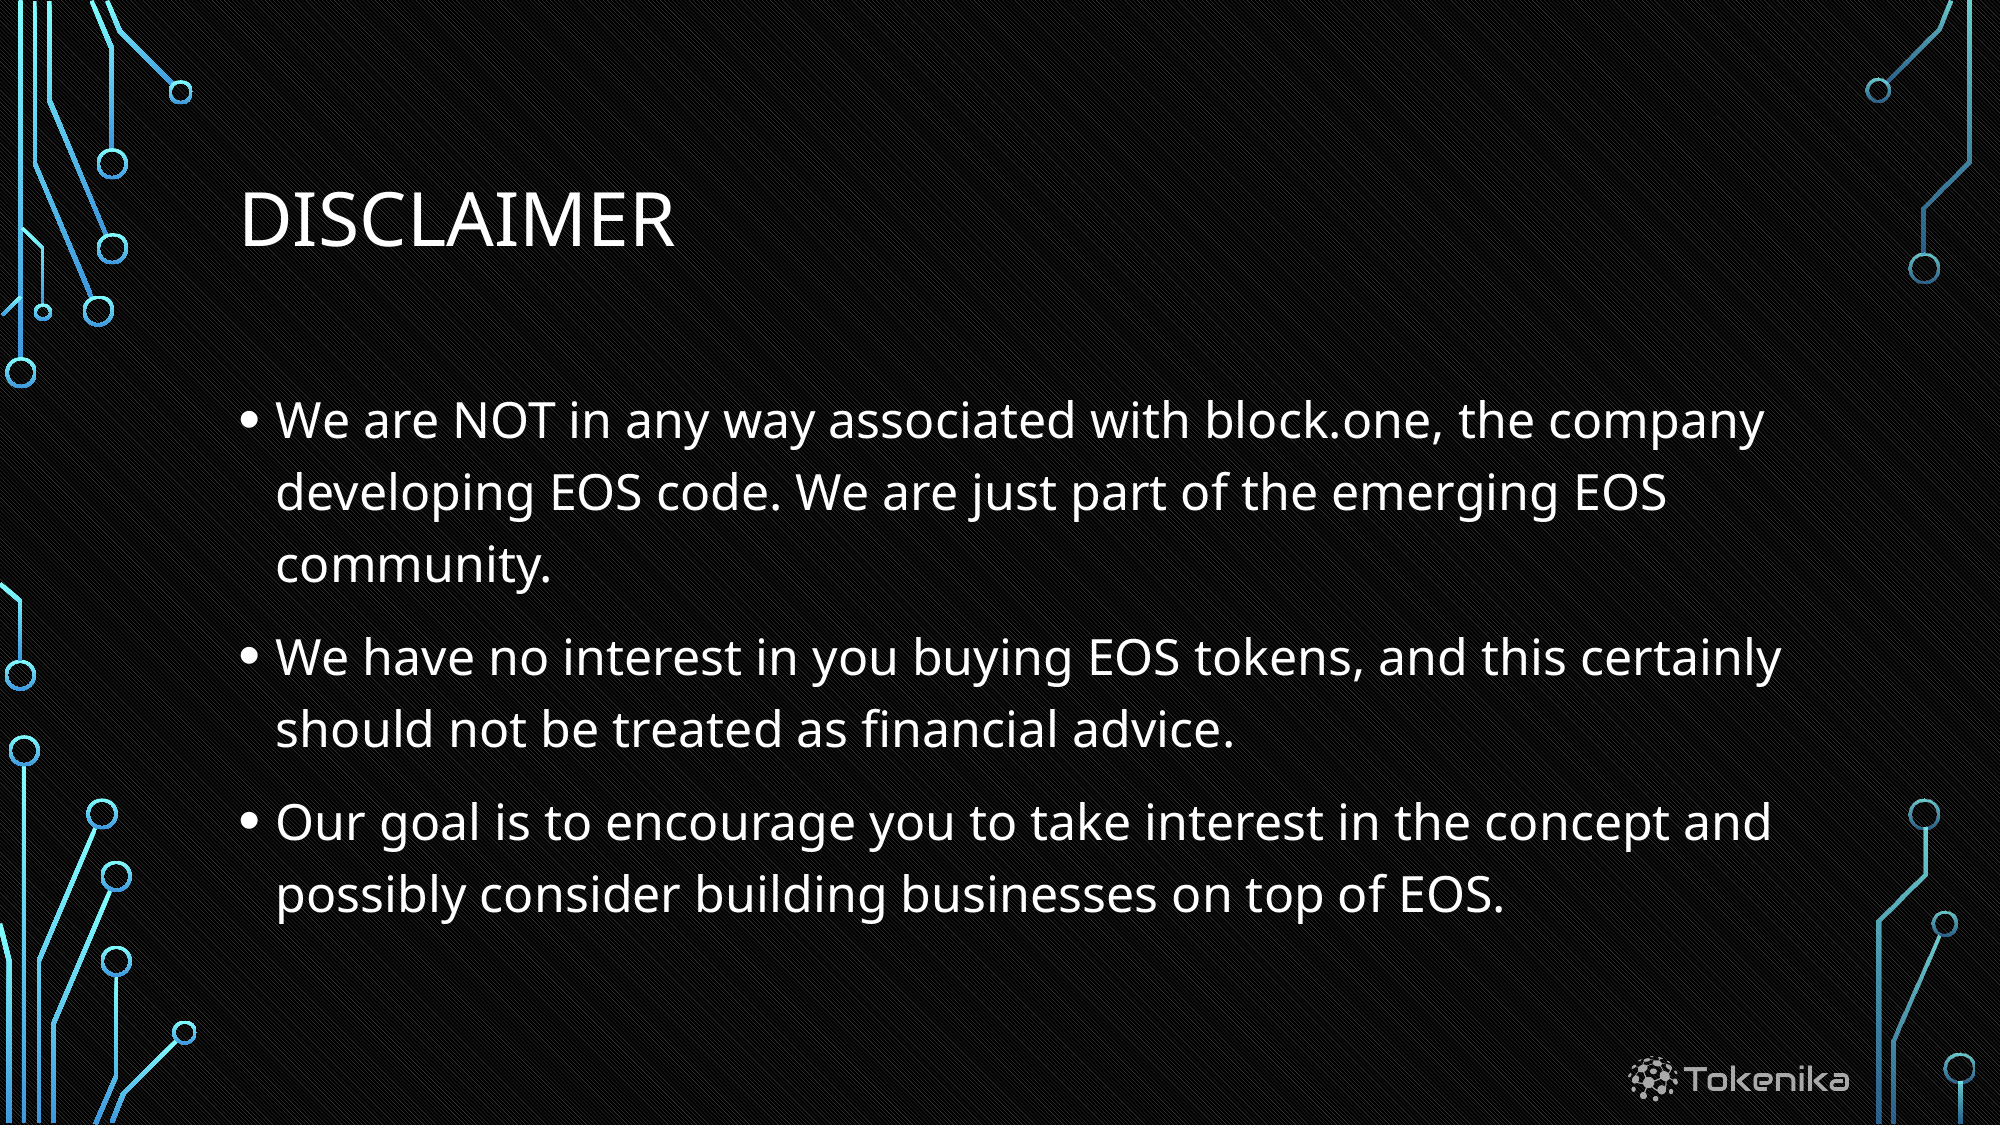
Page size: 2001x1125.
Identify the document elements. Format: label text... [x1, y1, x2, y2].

title Disclaimer [223, 101, 1849, 344]
picture [1628, 1056, 1849, 1103]
list We are NOT in any way associated with block.one, the company developing EOS code. We are just part of the emerging EOS community. We have no interest in you buying EOS tokens, and this certainly should not be treated as financial advice. Our goal is to encourage you to take interest in the concept and possibly consider building businesses on top of EOS. [223, 369, 1849, 950]
